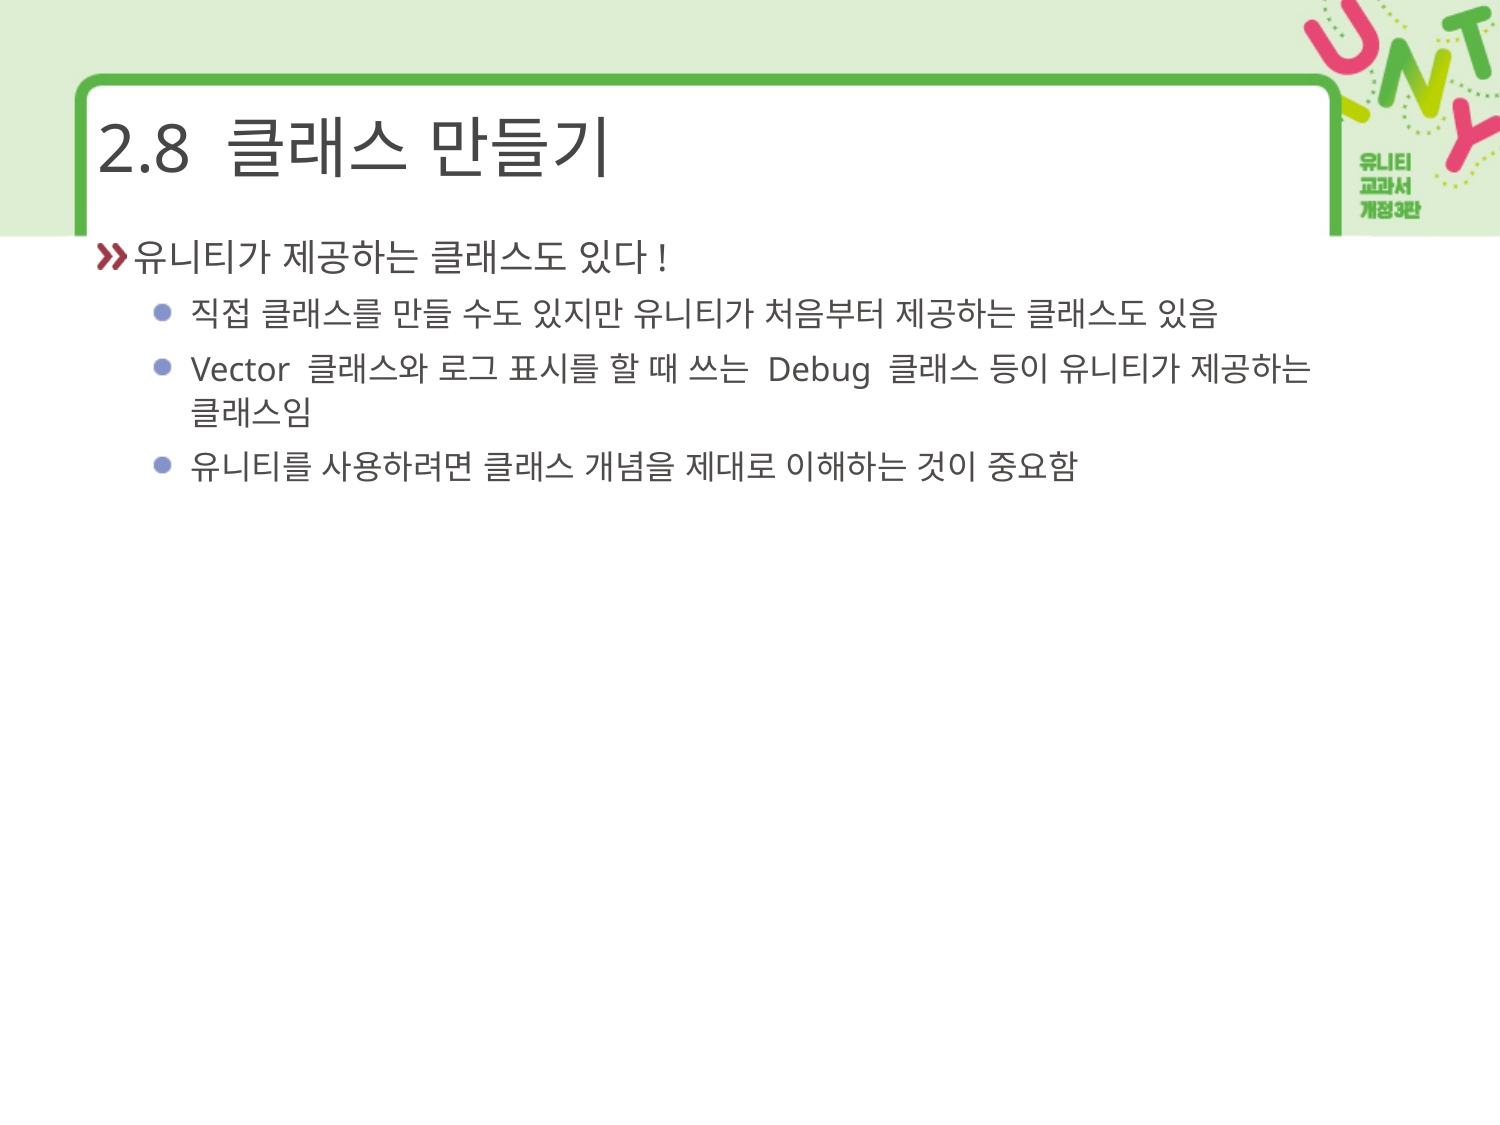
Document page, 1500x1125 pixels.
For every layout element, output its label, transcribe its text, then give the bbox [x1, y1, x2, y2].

title 2.8 클래스 만들기 [82, 61, 1413, 193]
list 유니티가 제공하는 클래스도 있다! 직접 클래스를 만들 수도 있지만 유니티가 처음부터 제공하는 클래스도 있음 Vector 클래스와 로그 표시를 할 때 쓰는 Debug 클래스 등이 유니티가 제공하는 클래스임 유니티를 사용하려면 클래스 개념을 제대로 이해하는 것이 중요함 [81, 222, 1412, 1037]
picture [0, 0, 1500, 1125]
